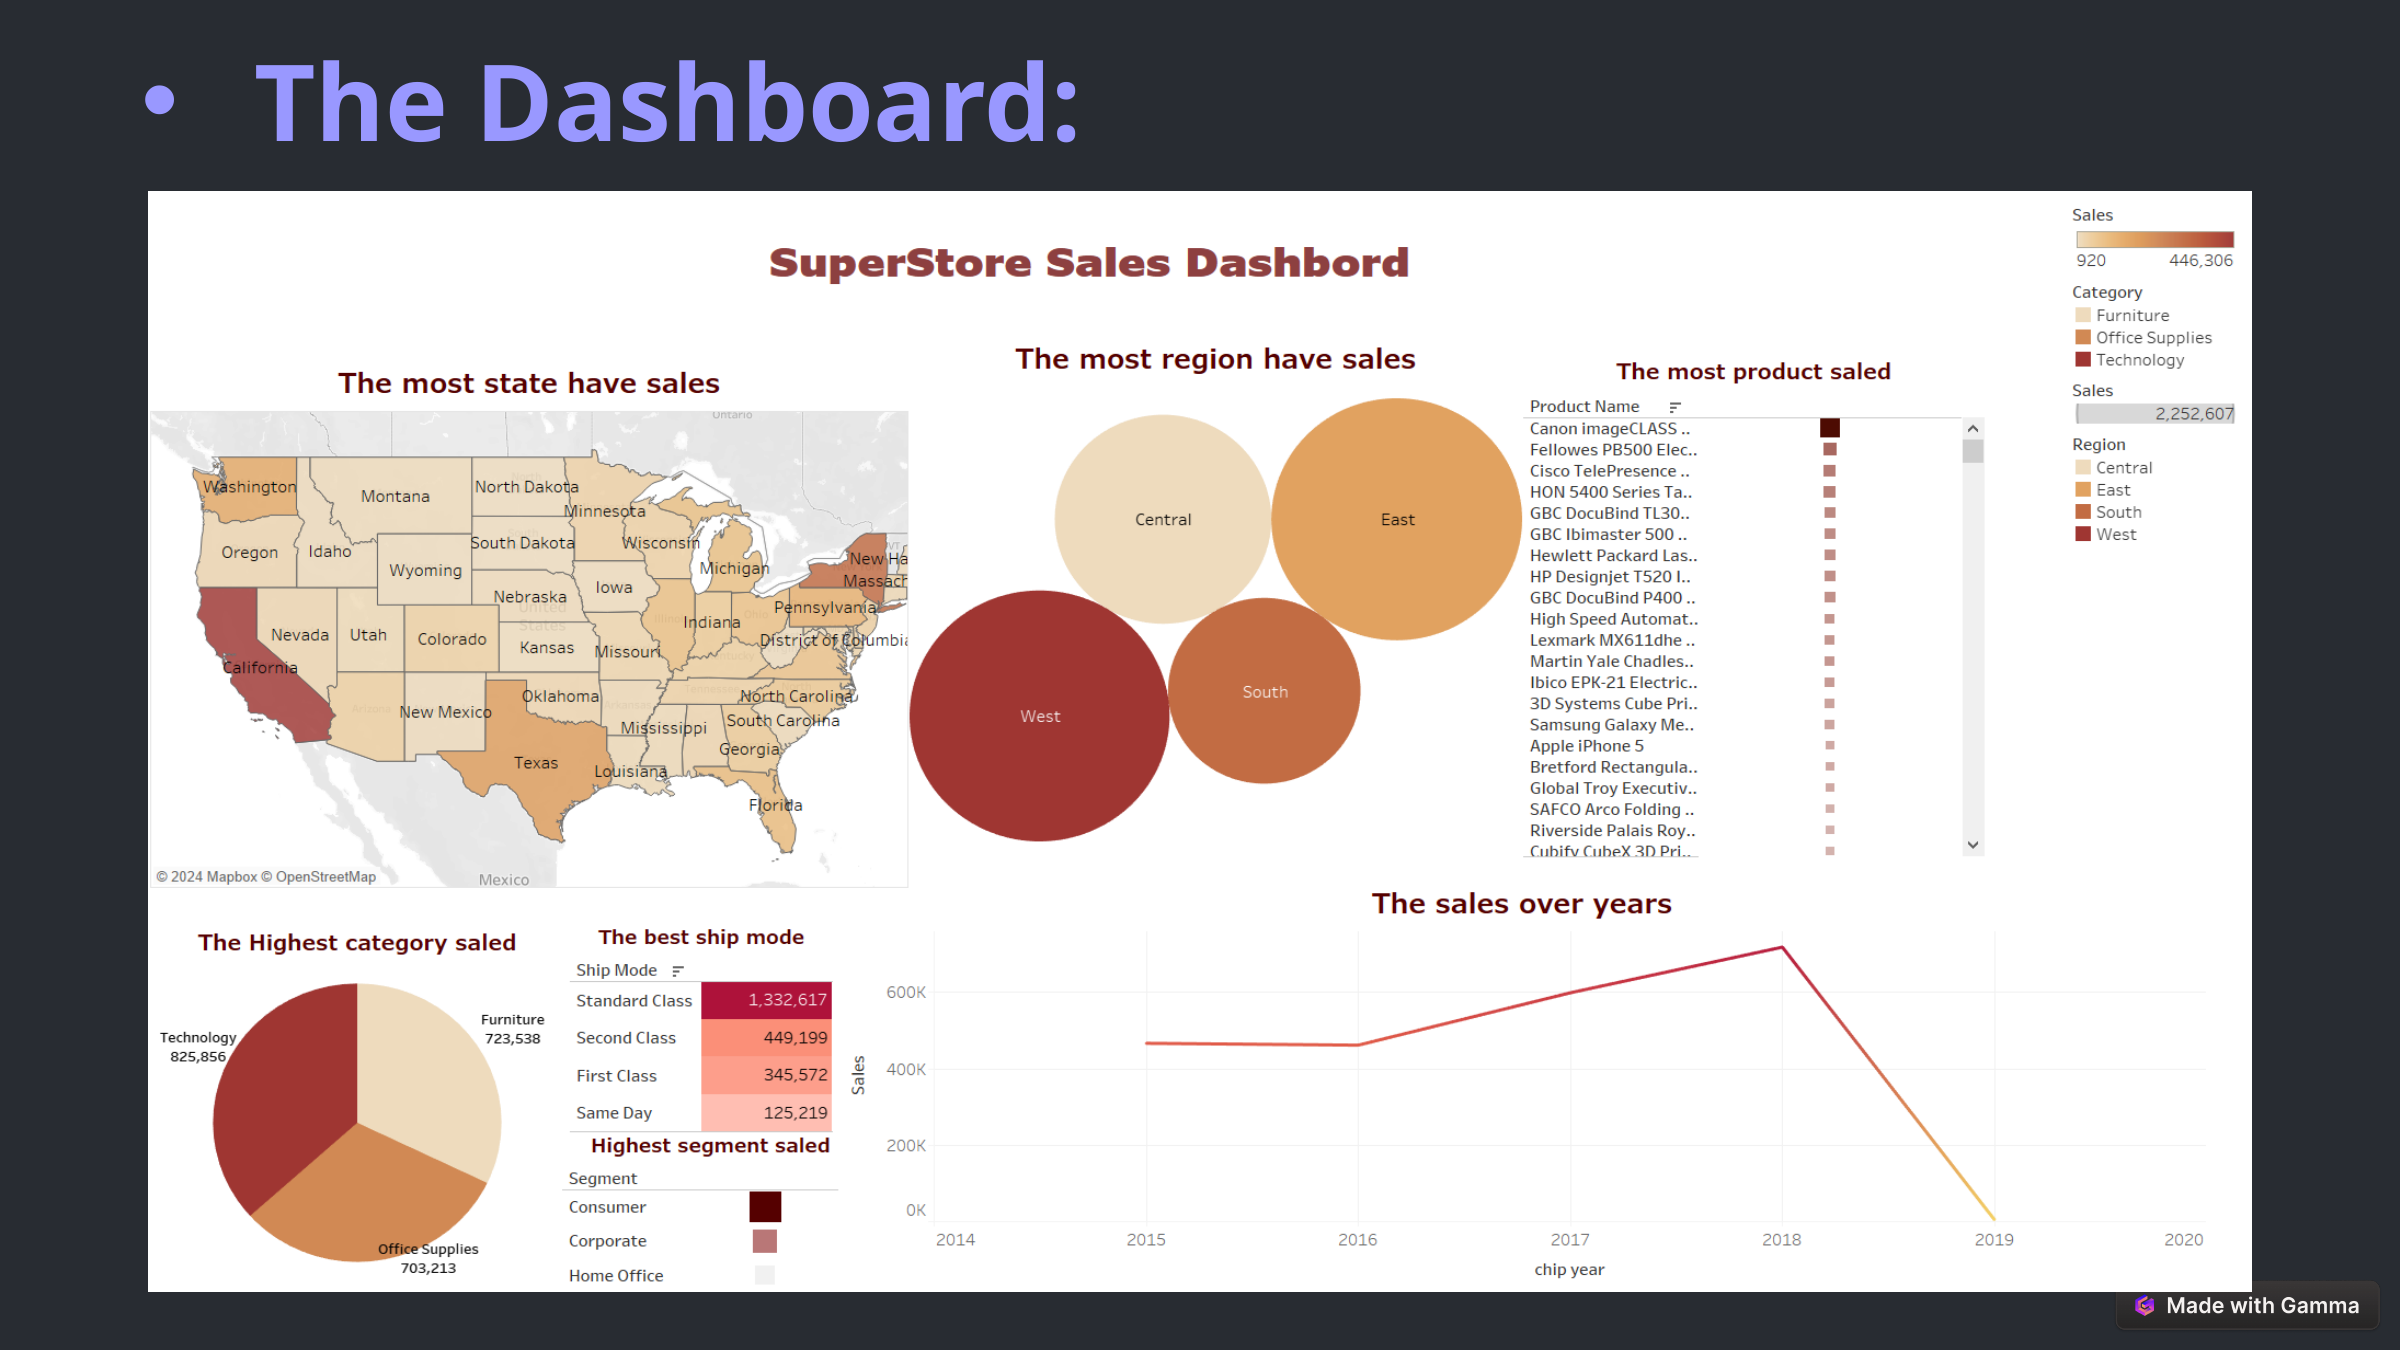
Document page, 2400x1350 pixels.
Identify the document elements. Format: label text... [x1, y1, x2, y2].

picture [148, 191, 2389, 1339]
text_box The Dashboard: [141, 30, 1268, 164]
